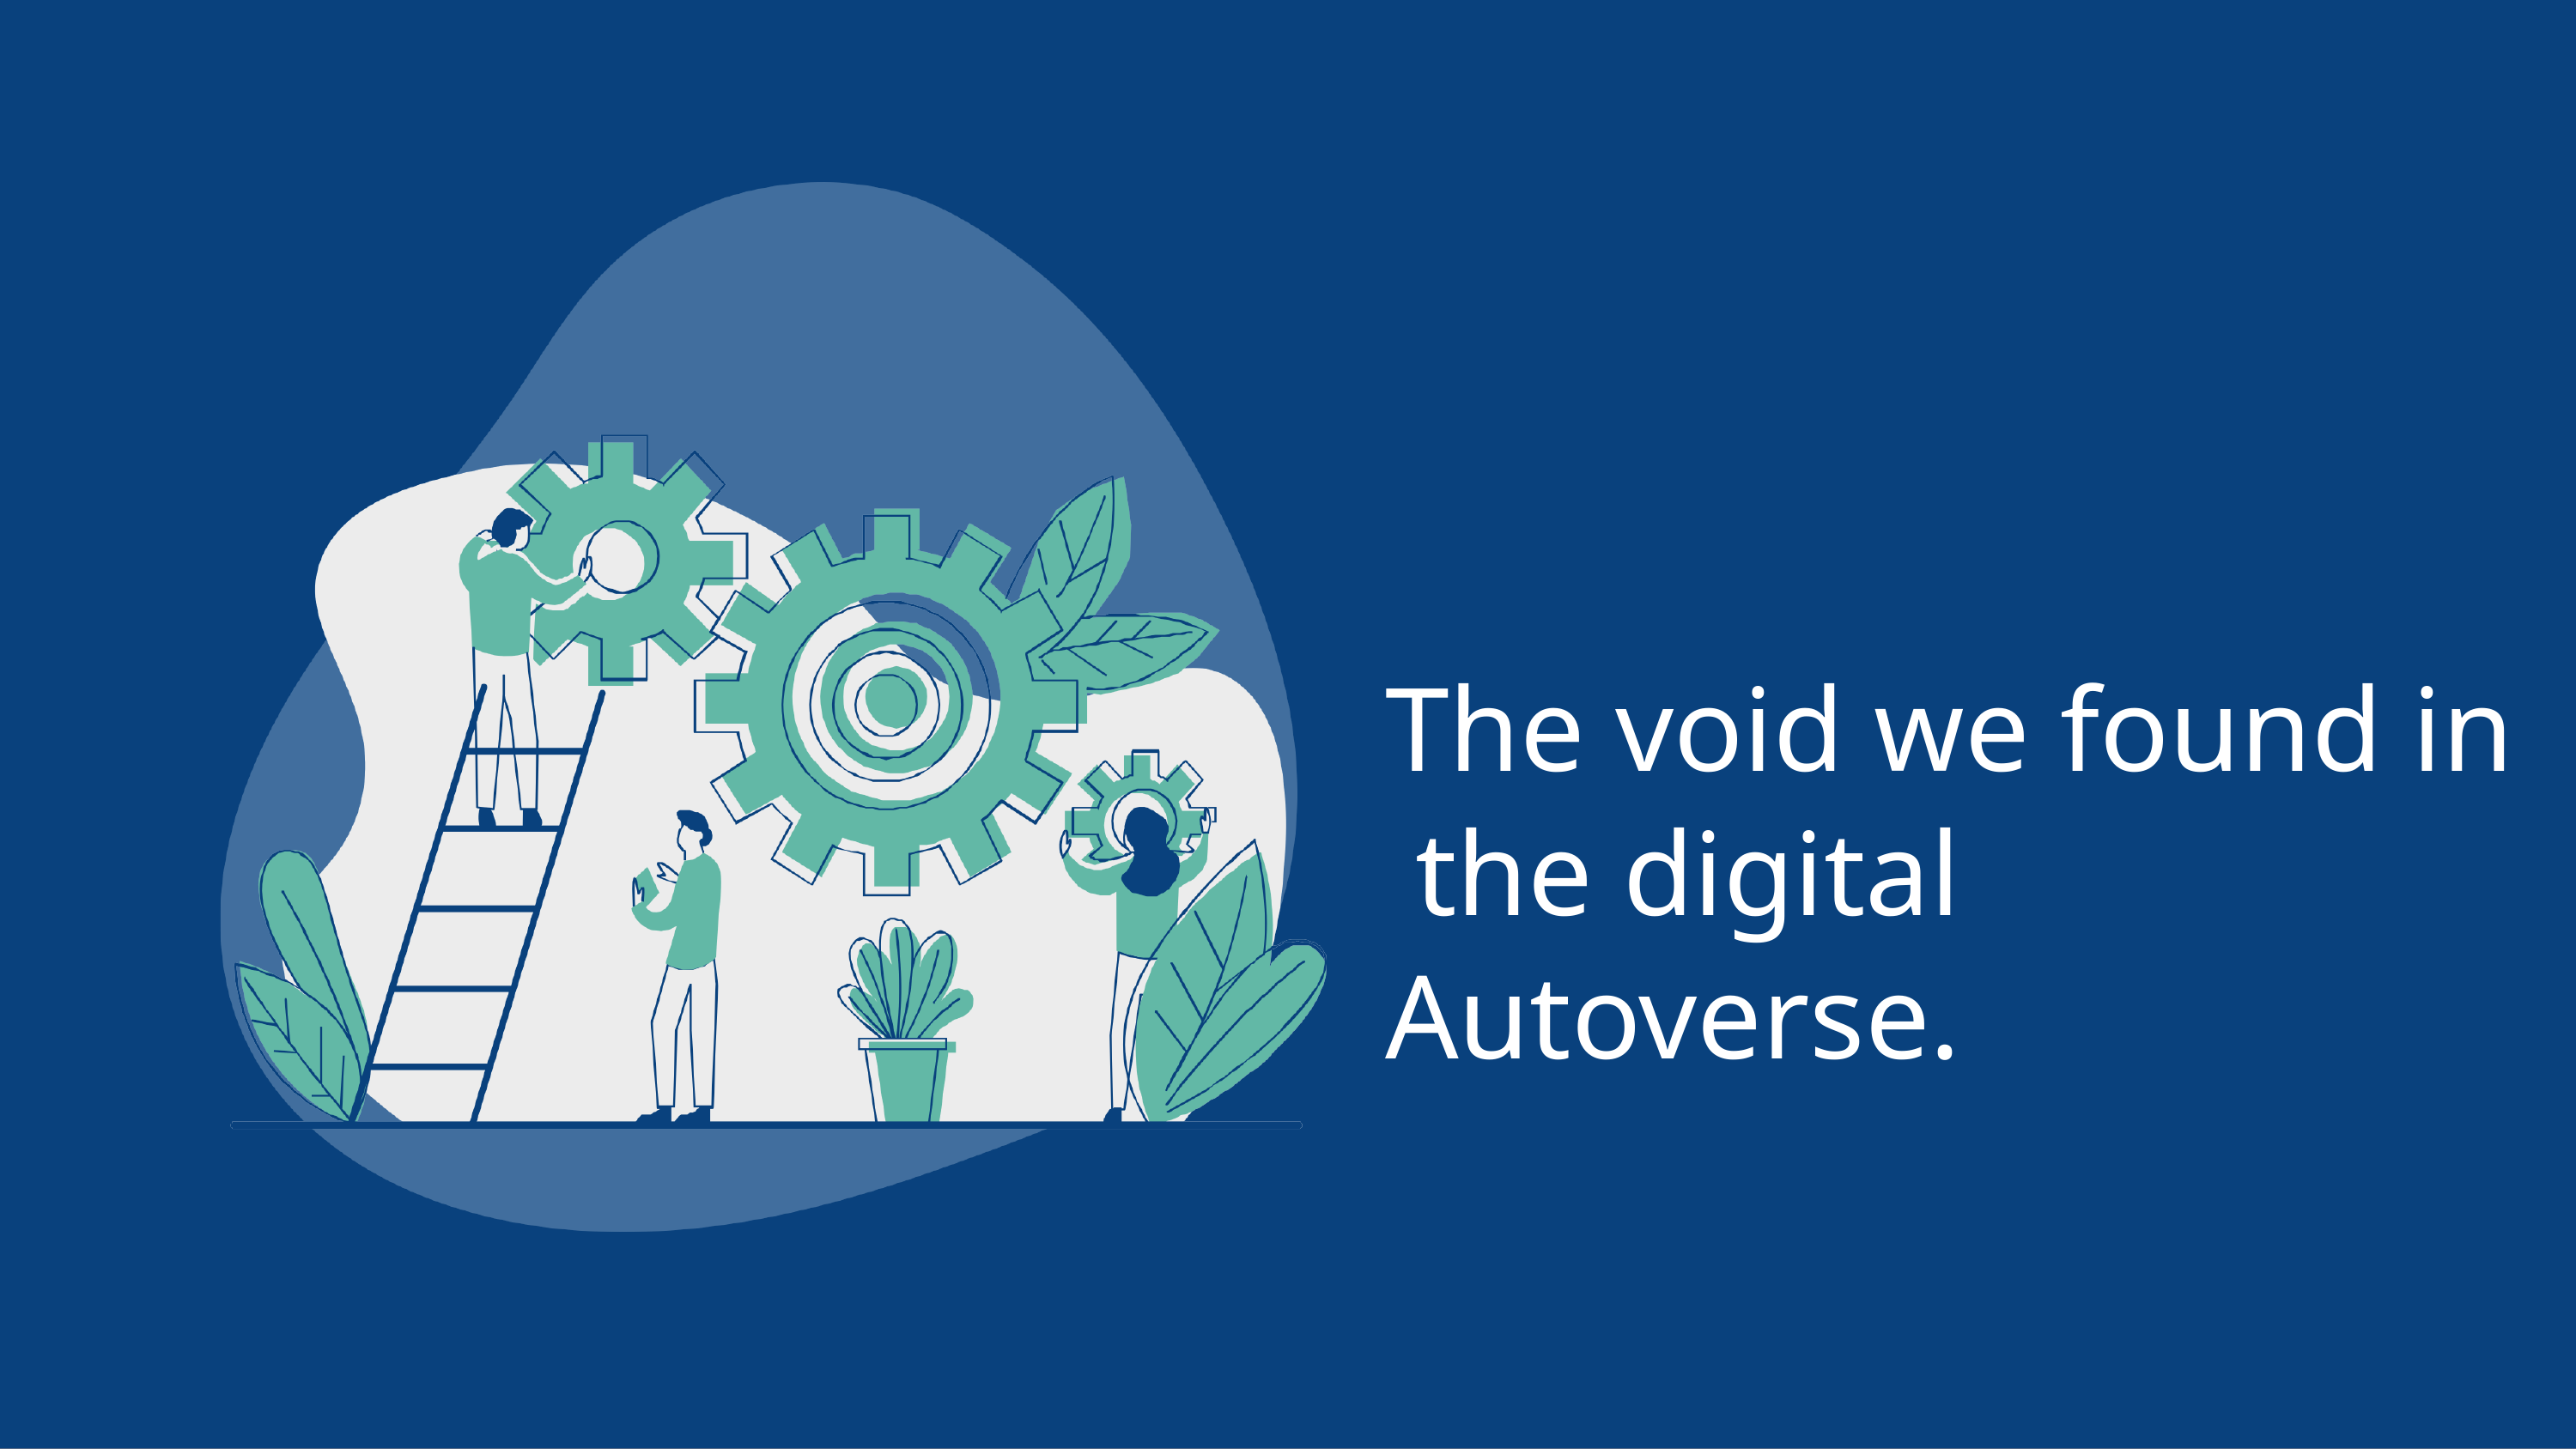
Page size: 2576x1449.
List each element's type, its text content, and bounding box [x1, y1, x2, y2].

text_box [220, 182, 1327, 1232]
text_box The void we found in the digital Autoverse. [1383, 629, 2525, 893]
